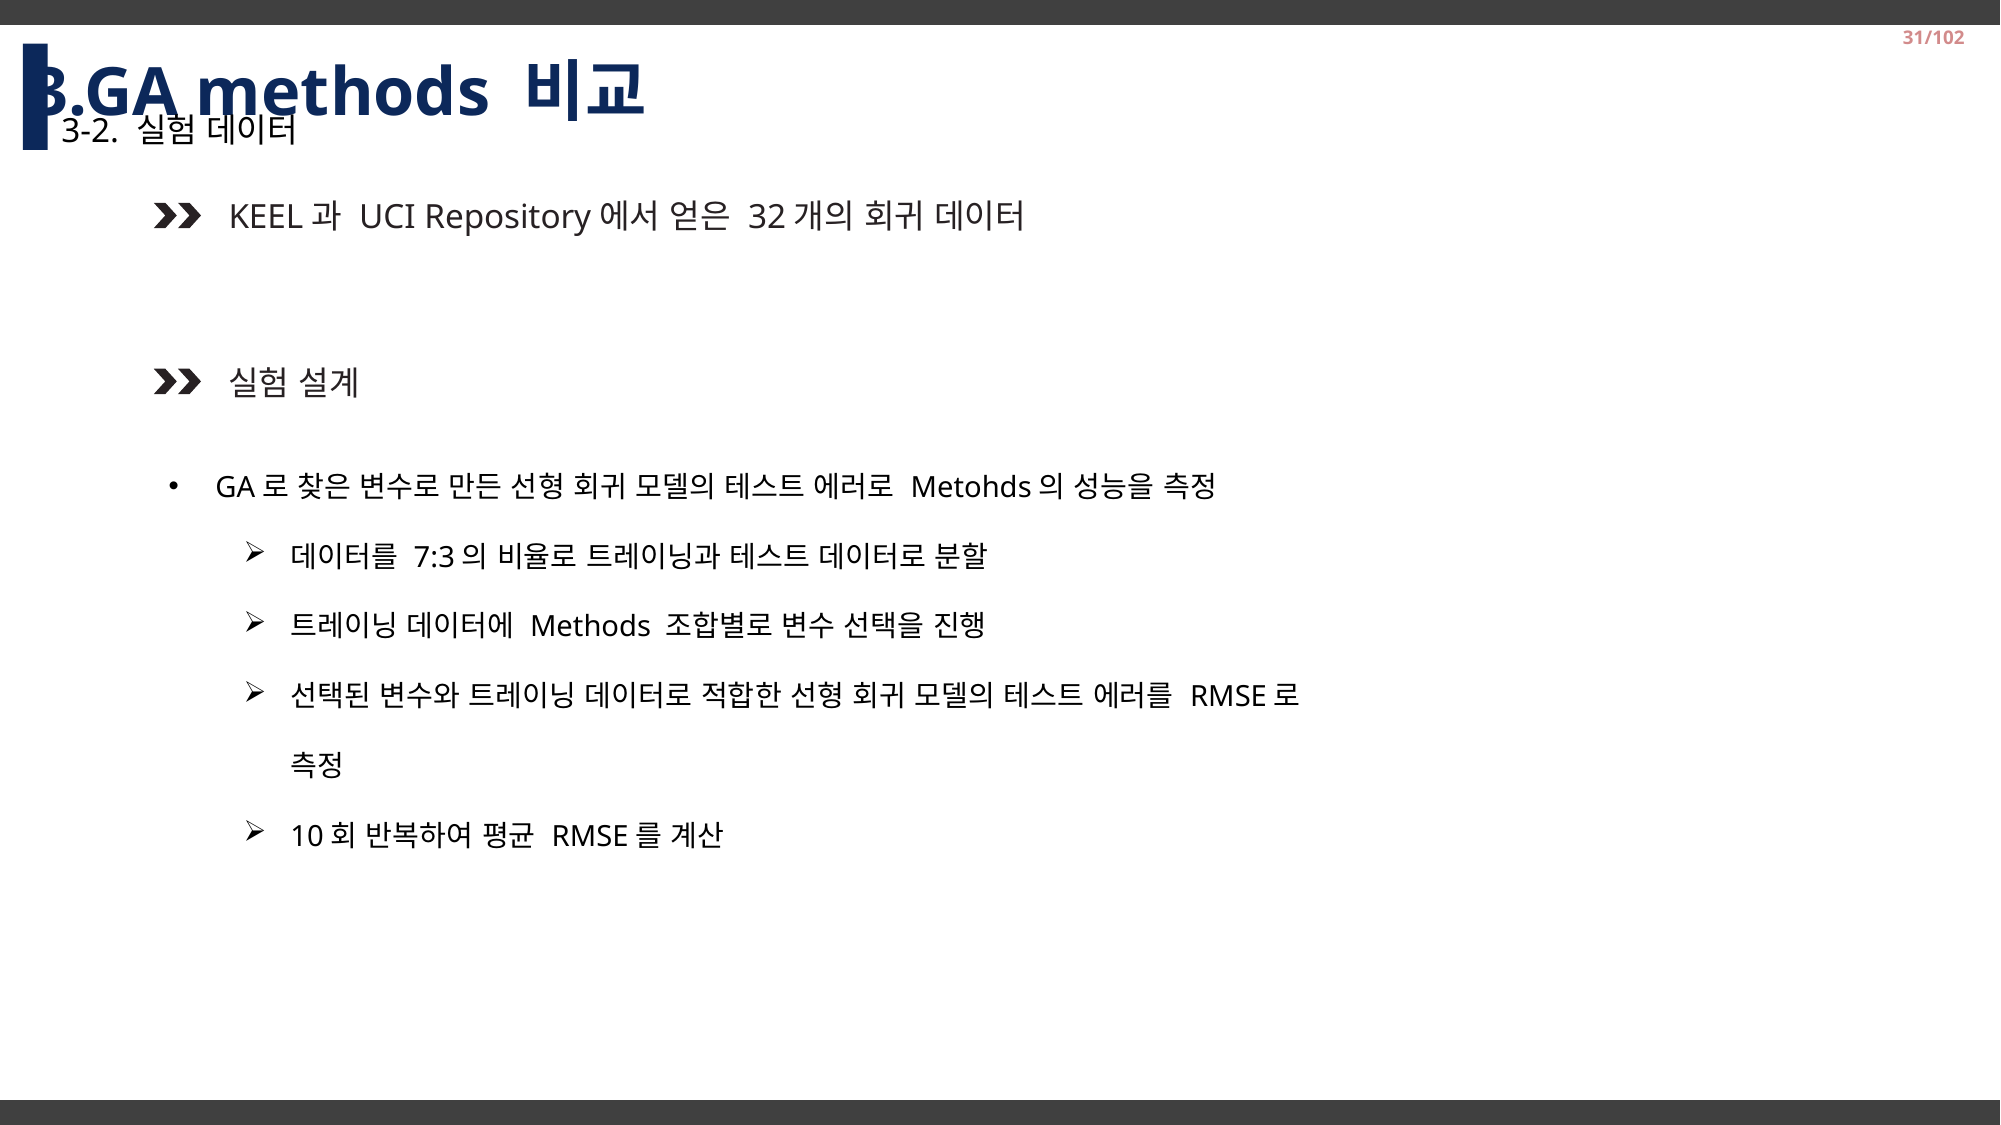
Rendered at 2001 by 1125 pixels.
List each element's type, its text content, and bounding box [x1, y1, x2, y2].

text_box 3.GA methods 비교 [15, 1, 681, 137]
text_box [0, 0, 2000, 26]
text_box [153, 354, 1258, 410]
text_box GA로 찾은 변수로 만든 선형 회귀 모델의 테스트 에러로 Metohds의 성능을 측정 데이터를 7:3의 비율로 트레이닝과 테스트 데이터로 분할 트레이닝 데이터에 Methods 조합별로 변수 선택을 진행 선택된 변수와 트레이닝 데이터로 적합한 선형 회귀 모델의 테스트 에러를 RMSE로 측정 10회 반복하여 평균 RMSE를 계산 [153, 425, 1342, 860]
slide_number 31/102 [1708, 8, 2000, 69]
text_box [22, 137, 46, 151]
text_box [153, 188, 1258, 244]
text_box [0, 1099, 2000, 1125]
text_box 3-2. 실험 데이터 [46, 101, 313, 157]
